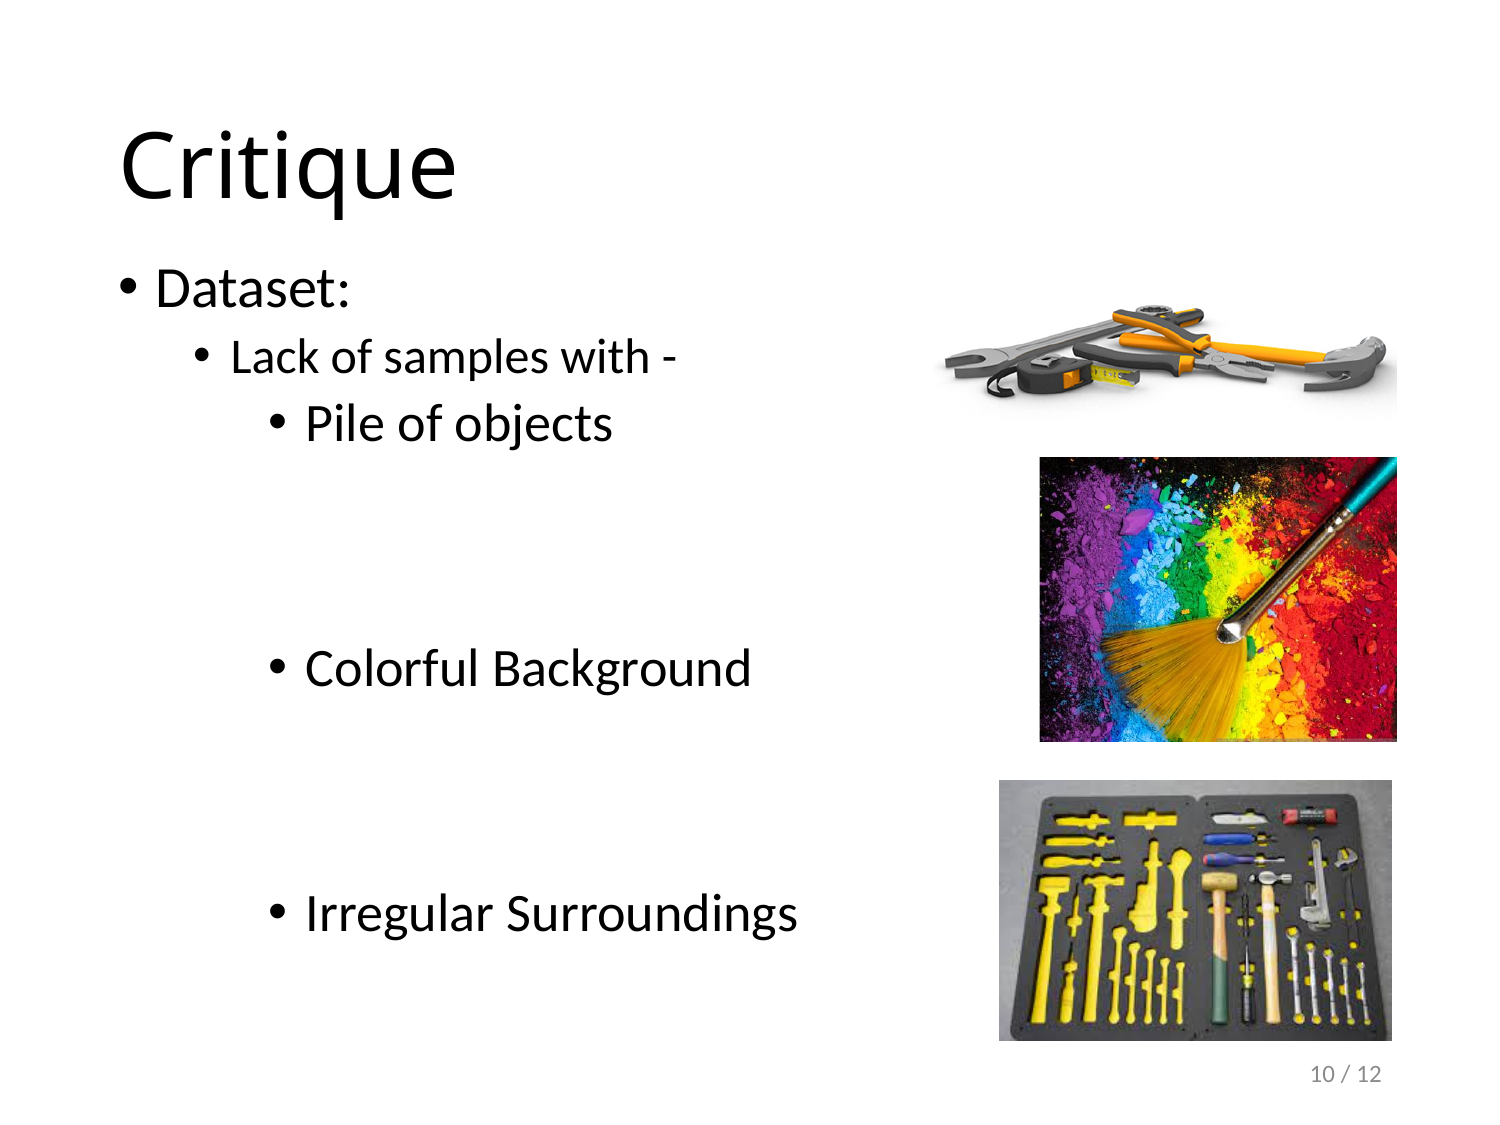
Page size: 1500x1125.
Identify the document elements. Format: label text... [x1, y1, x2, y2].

picture [999, 780, 1392, 1041]
slide_number 10 / 12 [1059, 1042, 1397, 1103]
picture [1039, 457, 1397, 742]
picture [933, 279, 1397, 421]
list Dataset: Lack of samples with - Pile of objects Colorful Background Irregular Surroundings [103, 249, 959, 1052]
title Critique [103, 59, 1397, 278]
